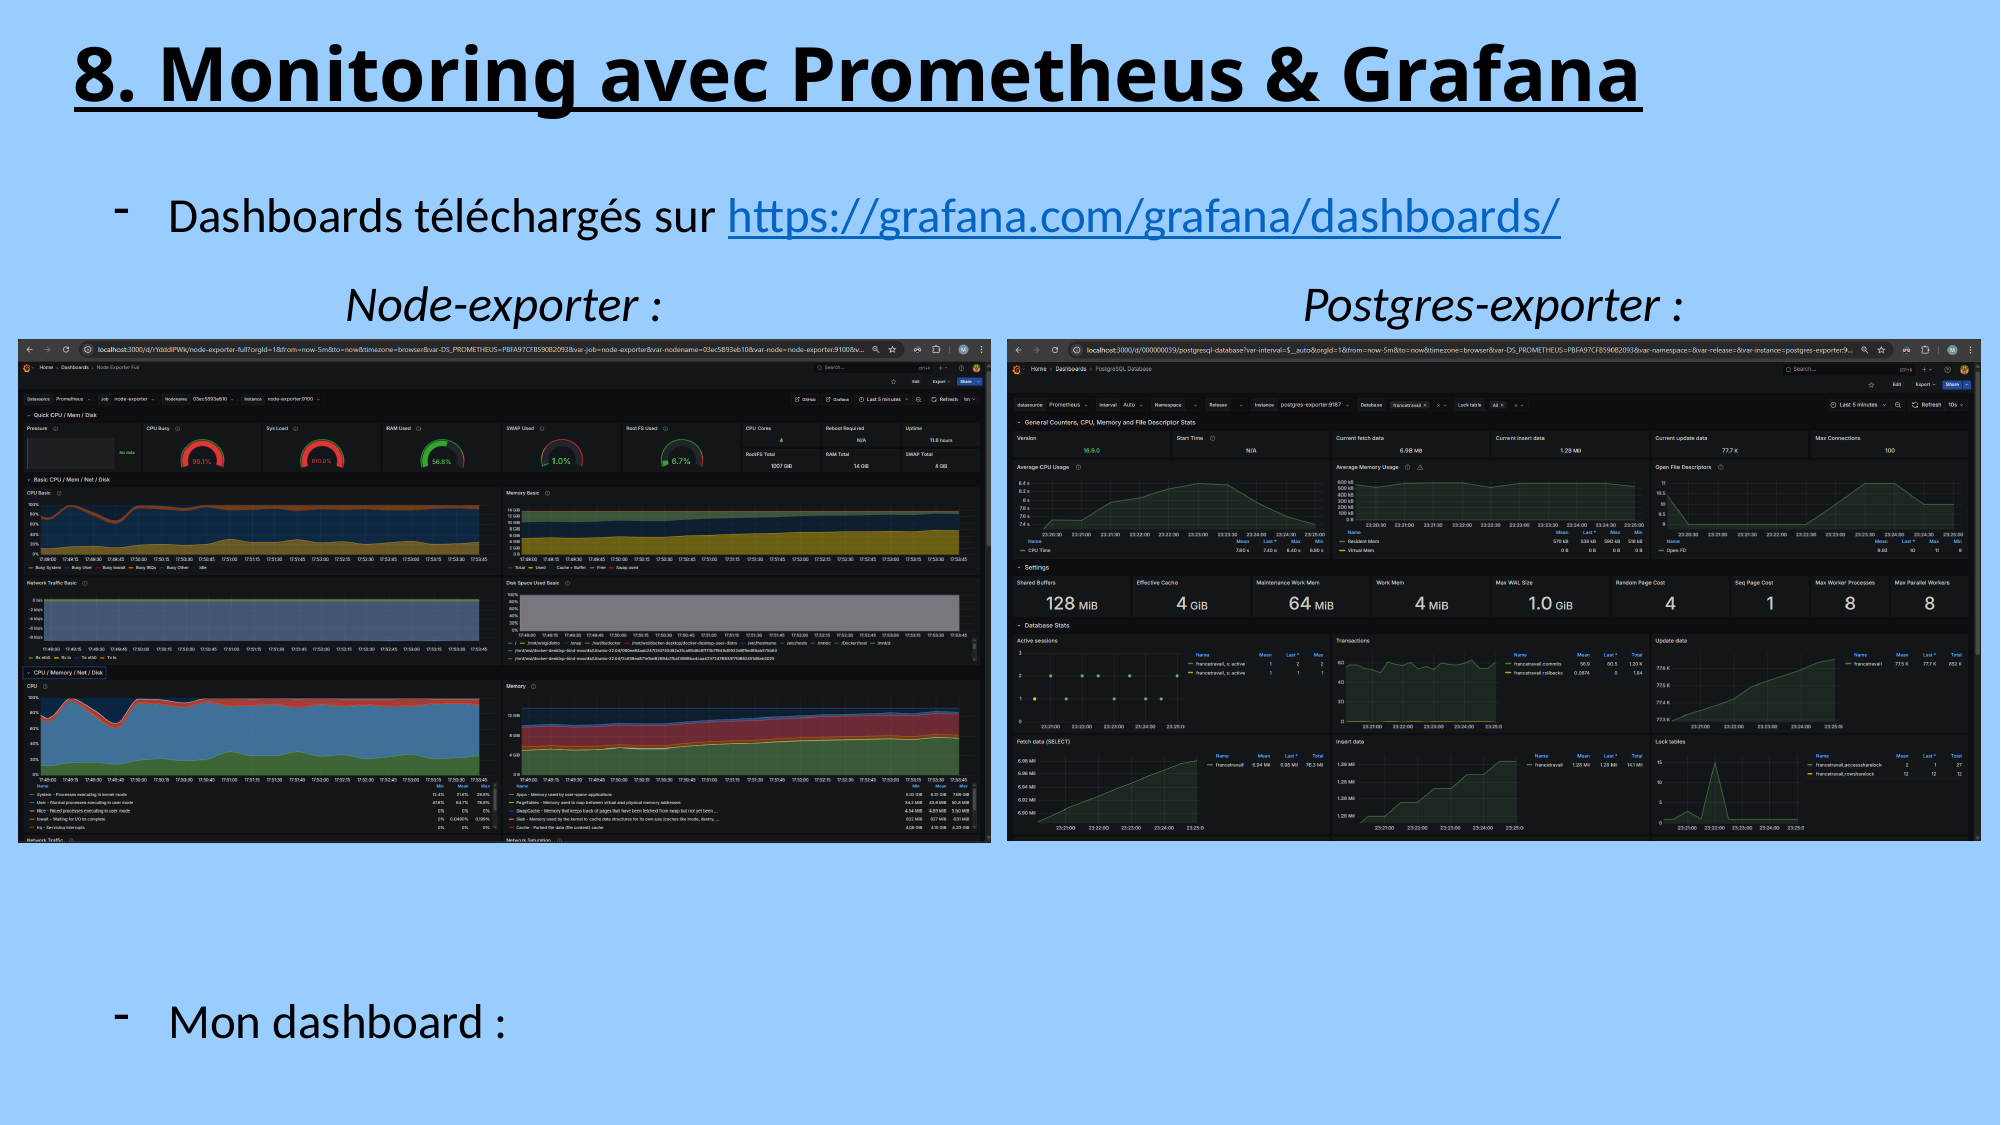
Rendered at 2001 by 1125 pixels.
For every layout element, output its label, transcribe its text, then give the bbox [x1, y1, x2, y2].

text_box 8. Monitoring avec Prometheus & Grafana [59, 19, 1907, 135]
text_box Postgres-exporter : [1107, 270, 1881, 339]
picture [18, 339, 991, 843]
text_box Node-exporter : [117, 270, 892, 339]
subtitle Dashboards téléchargés sur https://grafana.com/grafana/dashboards/ Mon dashboard : [98, 182, 1724, 1062]
picture [1007, 339, 1981, 841]
